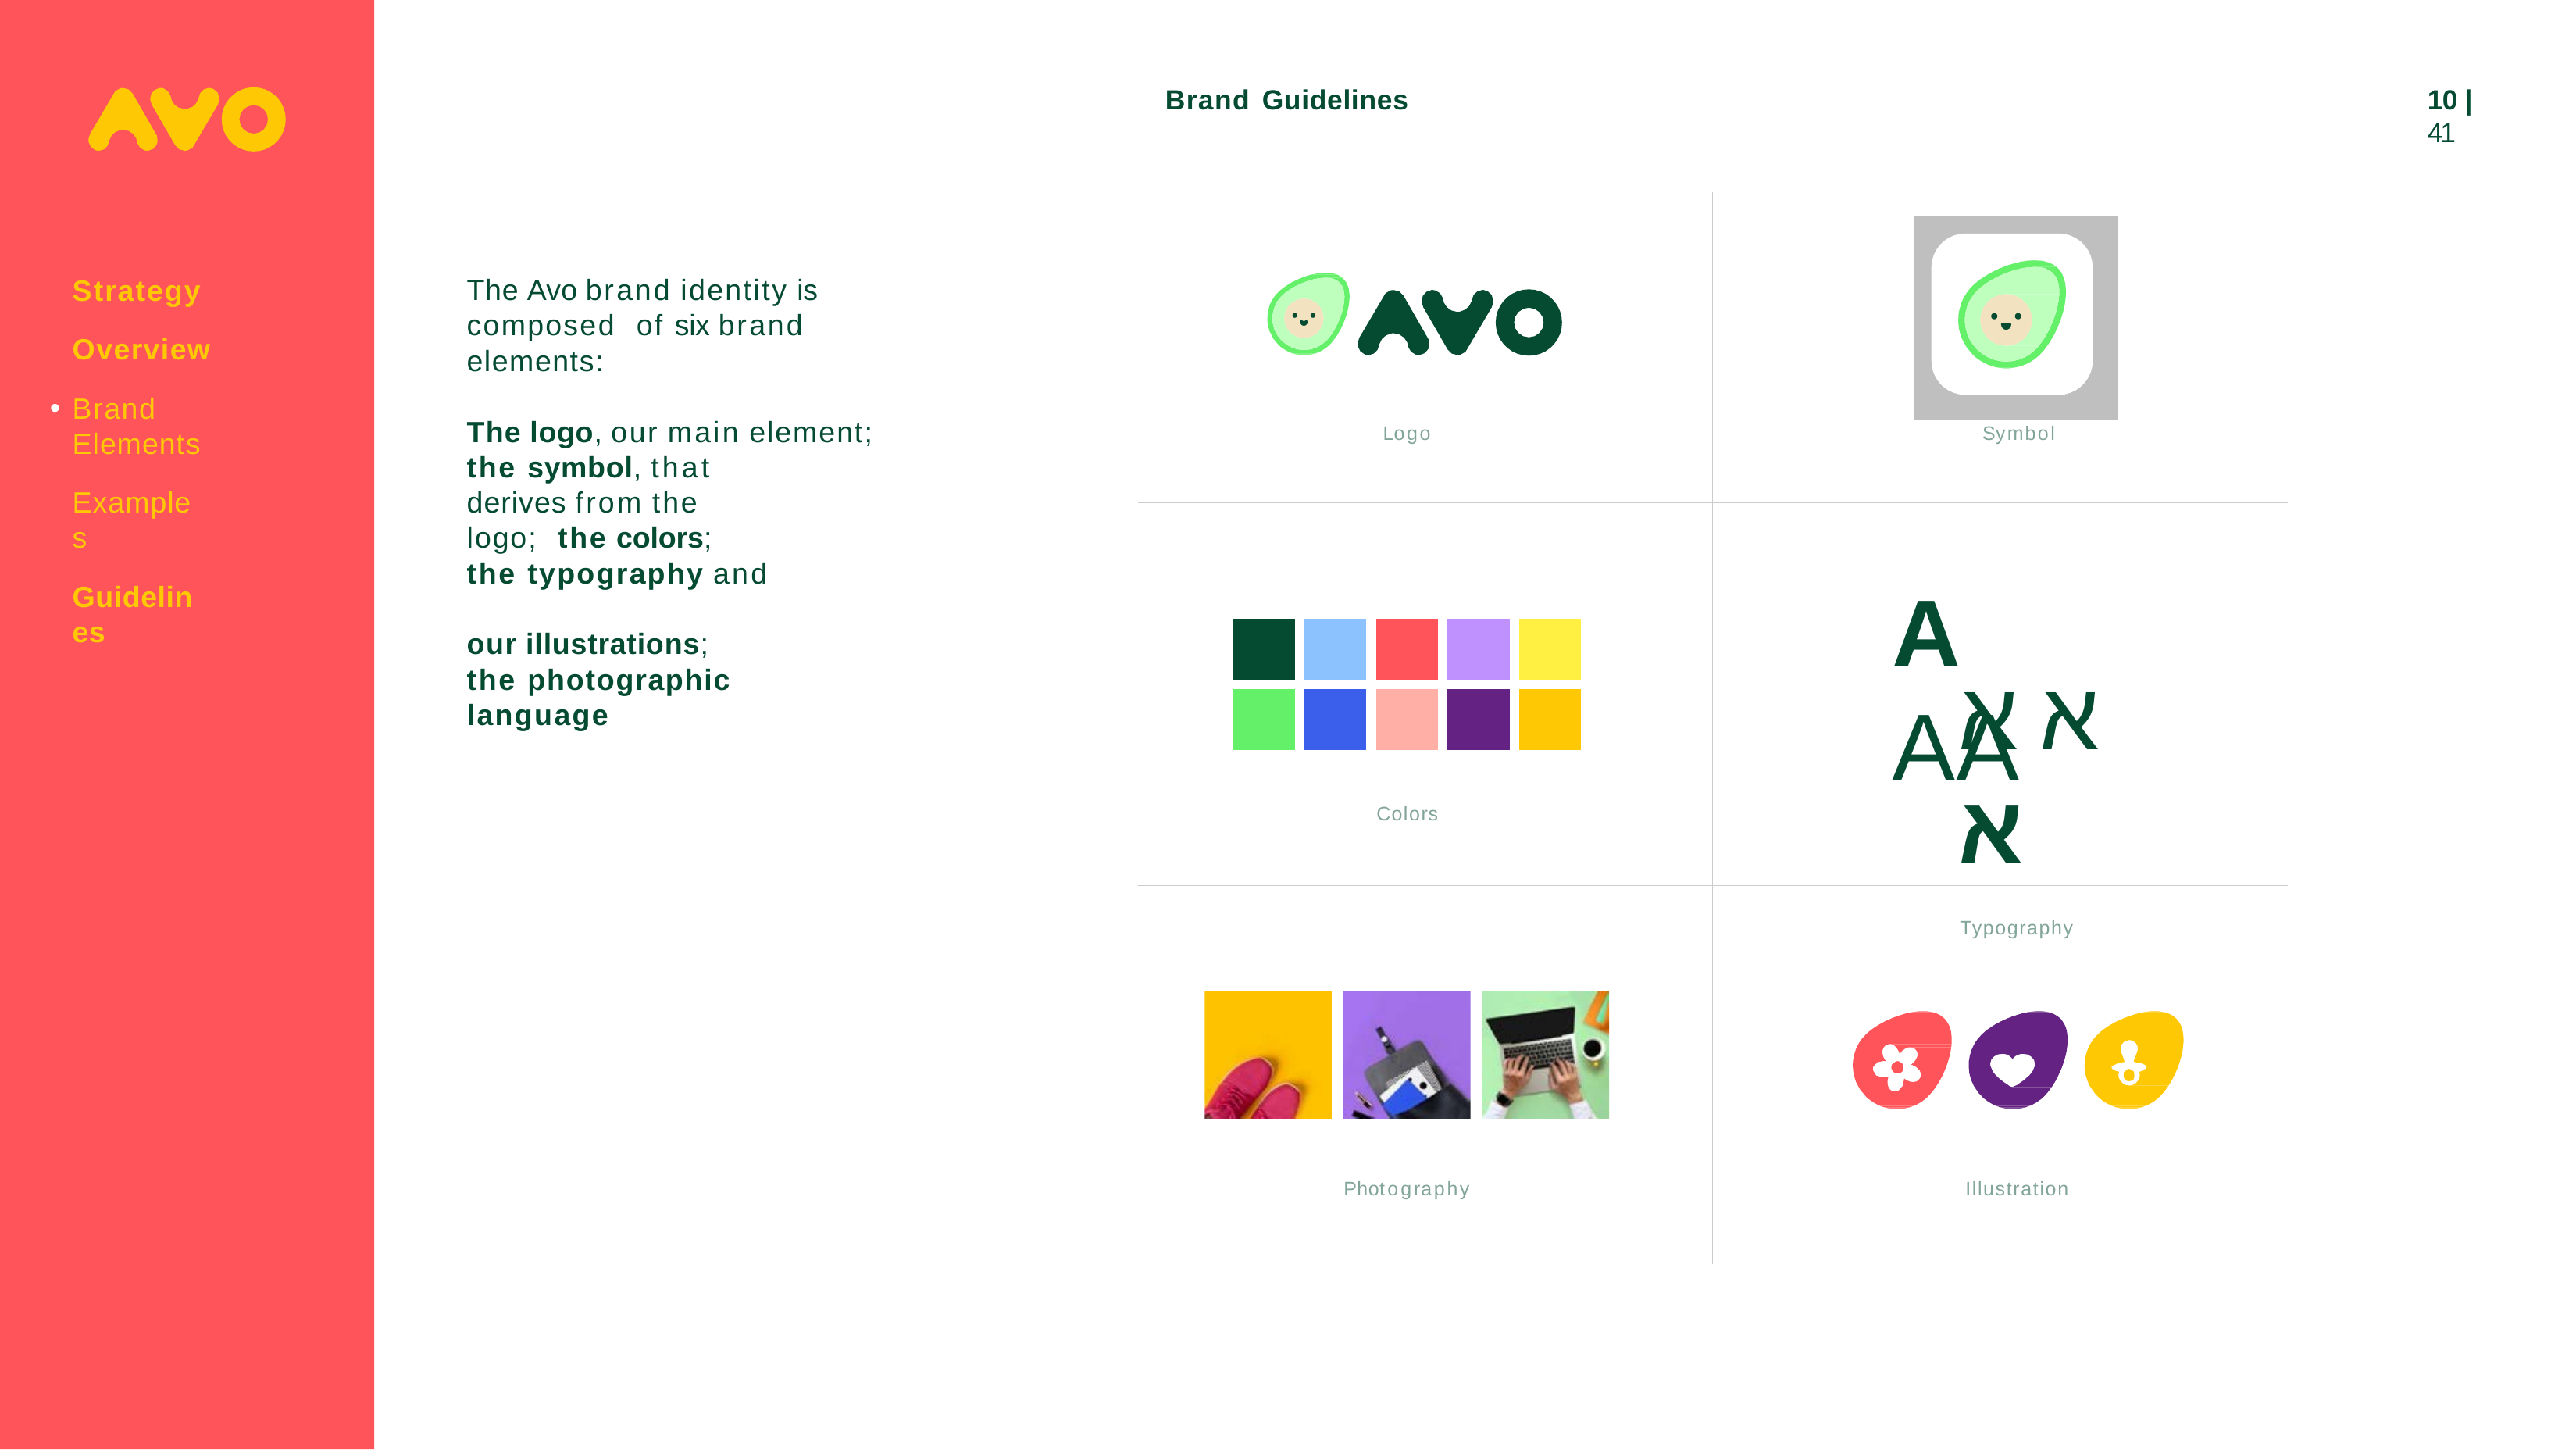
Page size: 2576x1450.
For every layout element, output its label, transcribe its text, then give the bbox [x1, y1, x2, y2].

text_box The logo, our main element; the symbol, that derives from the logo; the colors; the typography and our illustrations; the photographic language [465, 411, 881, 731]
text_box Brand Guidelines [1163, 80, 1413, 116]
text_box 10 | 41 [2425, 80, 2505, 148]
text_box The Avo brand identity is composed of six brand elements: [465, 270, 976, 377]
text_box [0, 0, 375, 1450]
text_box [50, 87, 287, 412]
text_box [1137, 191, 2288, 1265]
text_box Strategy Overview Brand Elements Examples Guidelines [70, 418, 229, 648]
